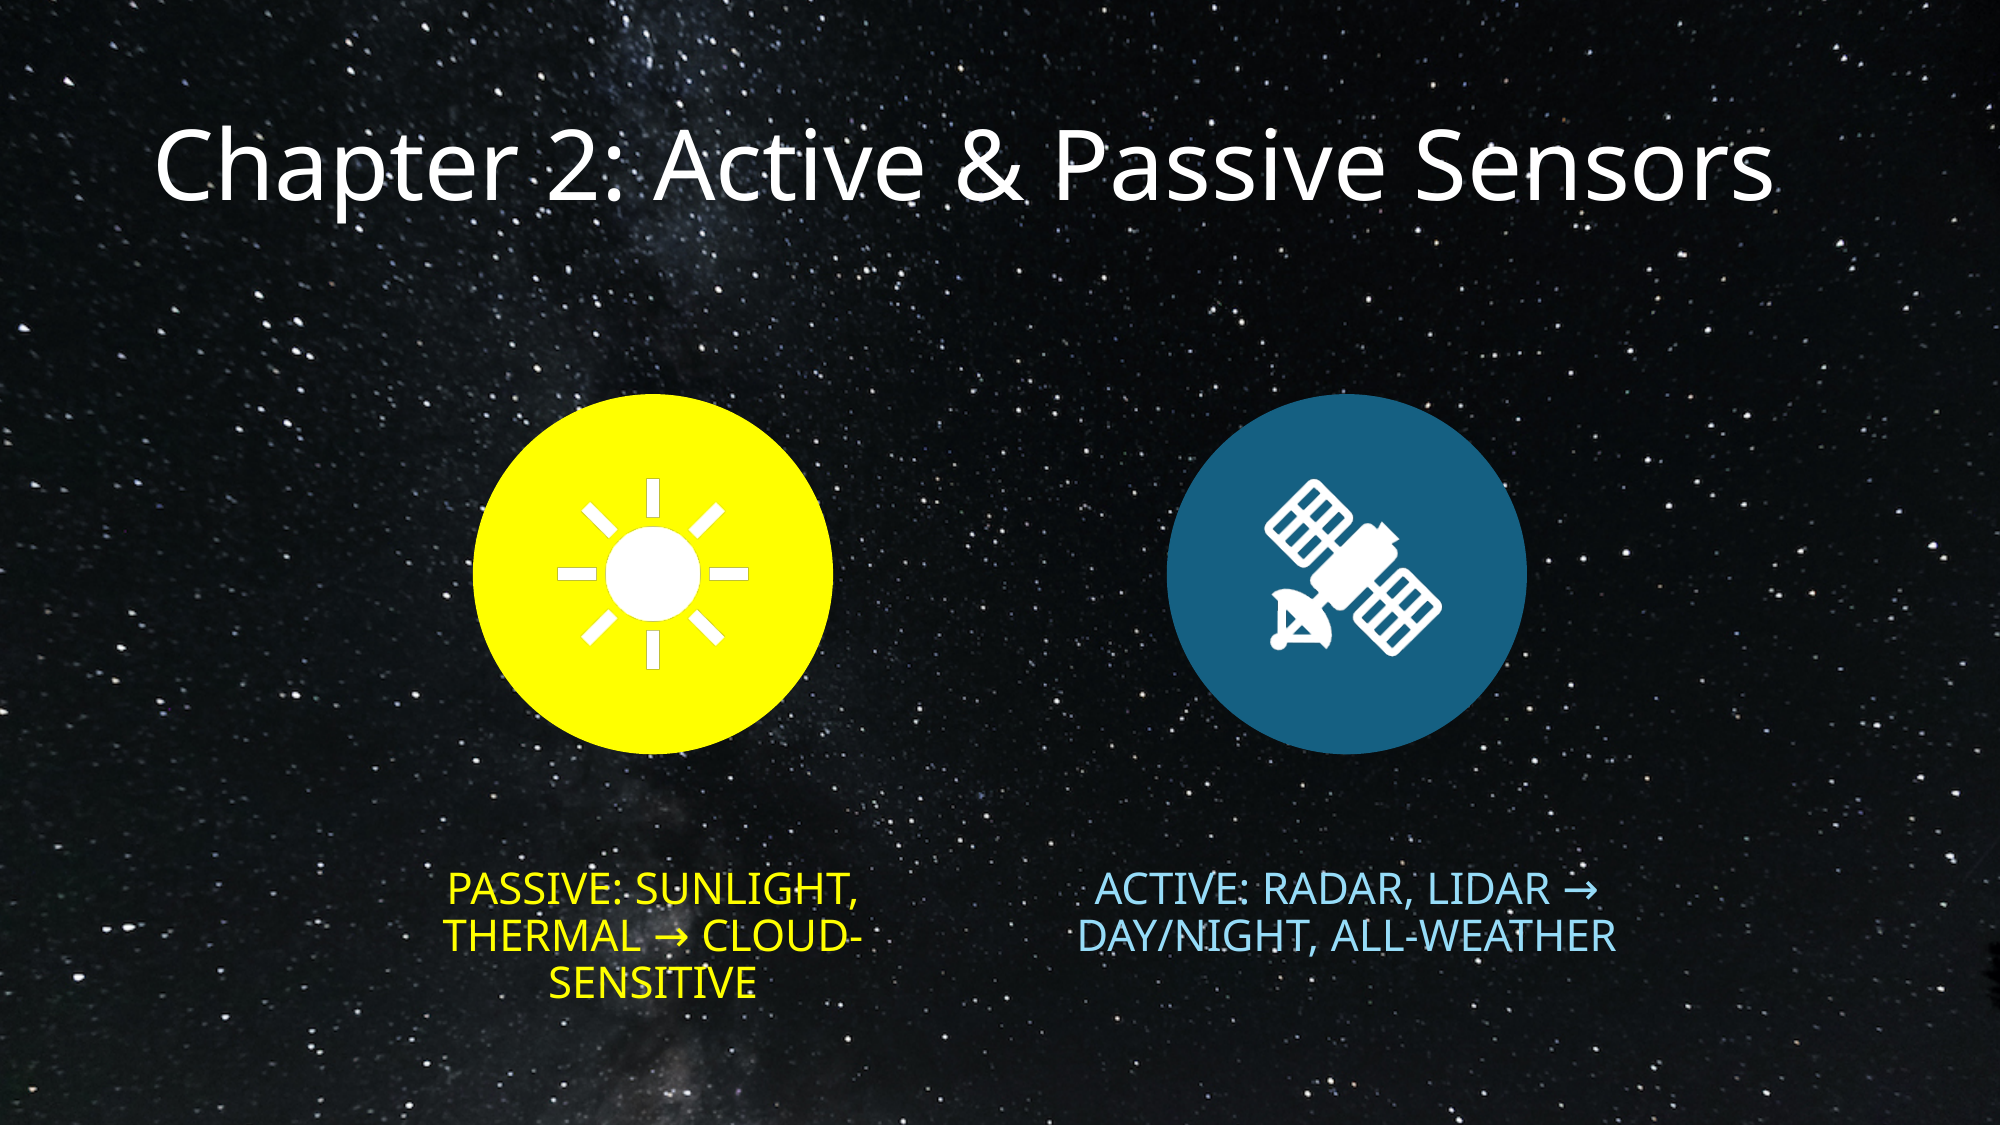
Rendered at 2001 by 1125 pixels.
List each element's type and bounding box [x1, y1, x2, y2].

list [136, 364, 1863, 1014]
picture [0, 0, 2000, 1125]
